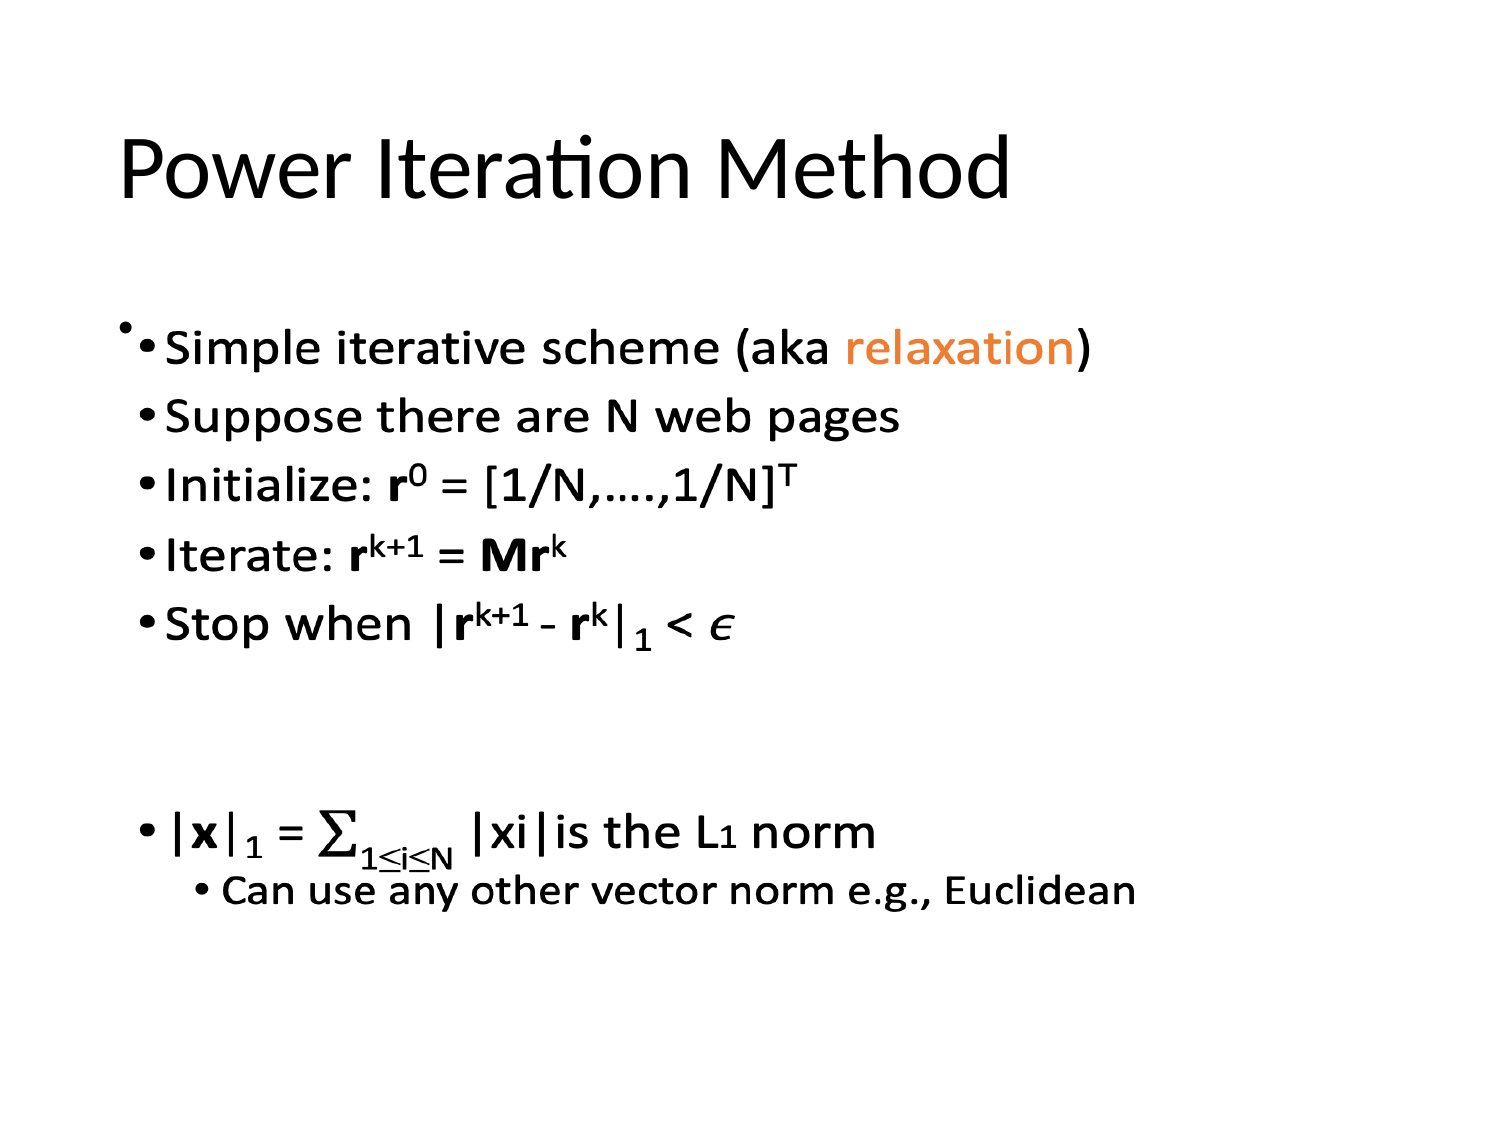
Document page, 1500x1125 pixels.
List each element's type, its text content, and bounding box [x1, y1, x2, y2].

list [103, 299, 1397, 1014]
title Power Iteration Method [103, 59, 1397, 278]
